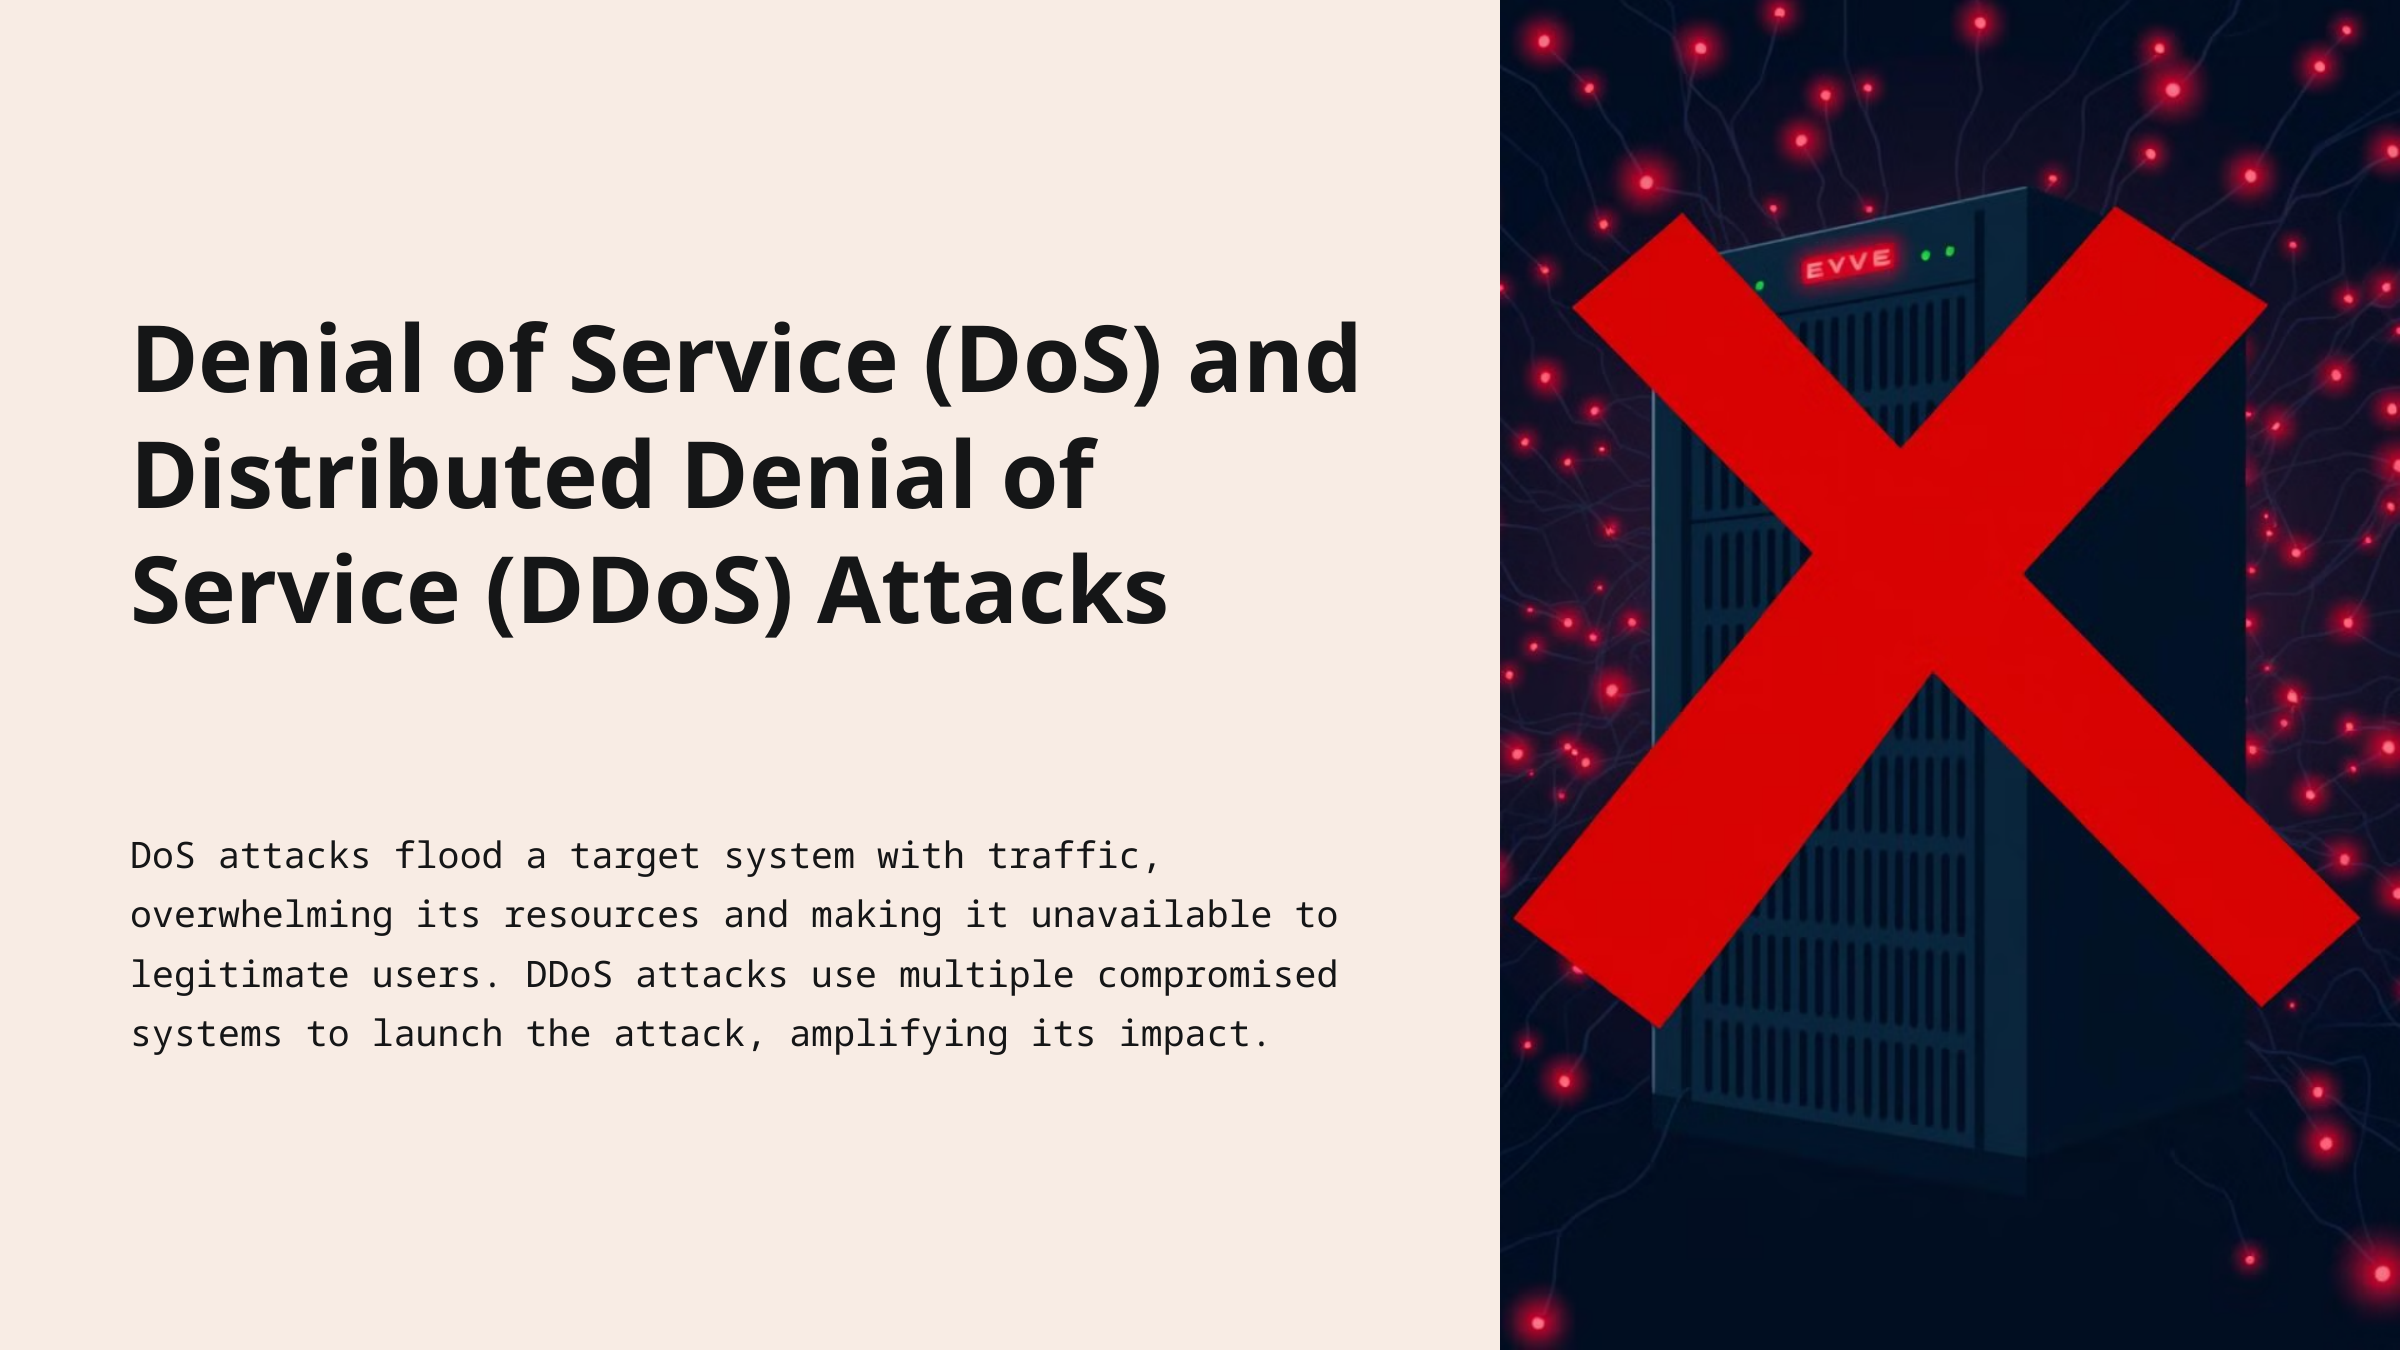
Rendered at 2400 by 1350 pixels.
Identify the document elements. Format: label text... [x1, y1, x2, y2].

text_box Denial of Service (DoS) and Distributed Denial of Service (DDoS) Attacks [130, 295, 1370, 761]
text_box DoS attacks flood a target system with traffic, overwhelming its resources and making it unavailable to legitimate users. DDoS attacks use multiple compromised systems to launch the attack, amplifying its impact. [130, 816, 1370, 1055]
picture [1499, 0, 2400, 1350]
